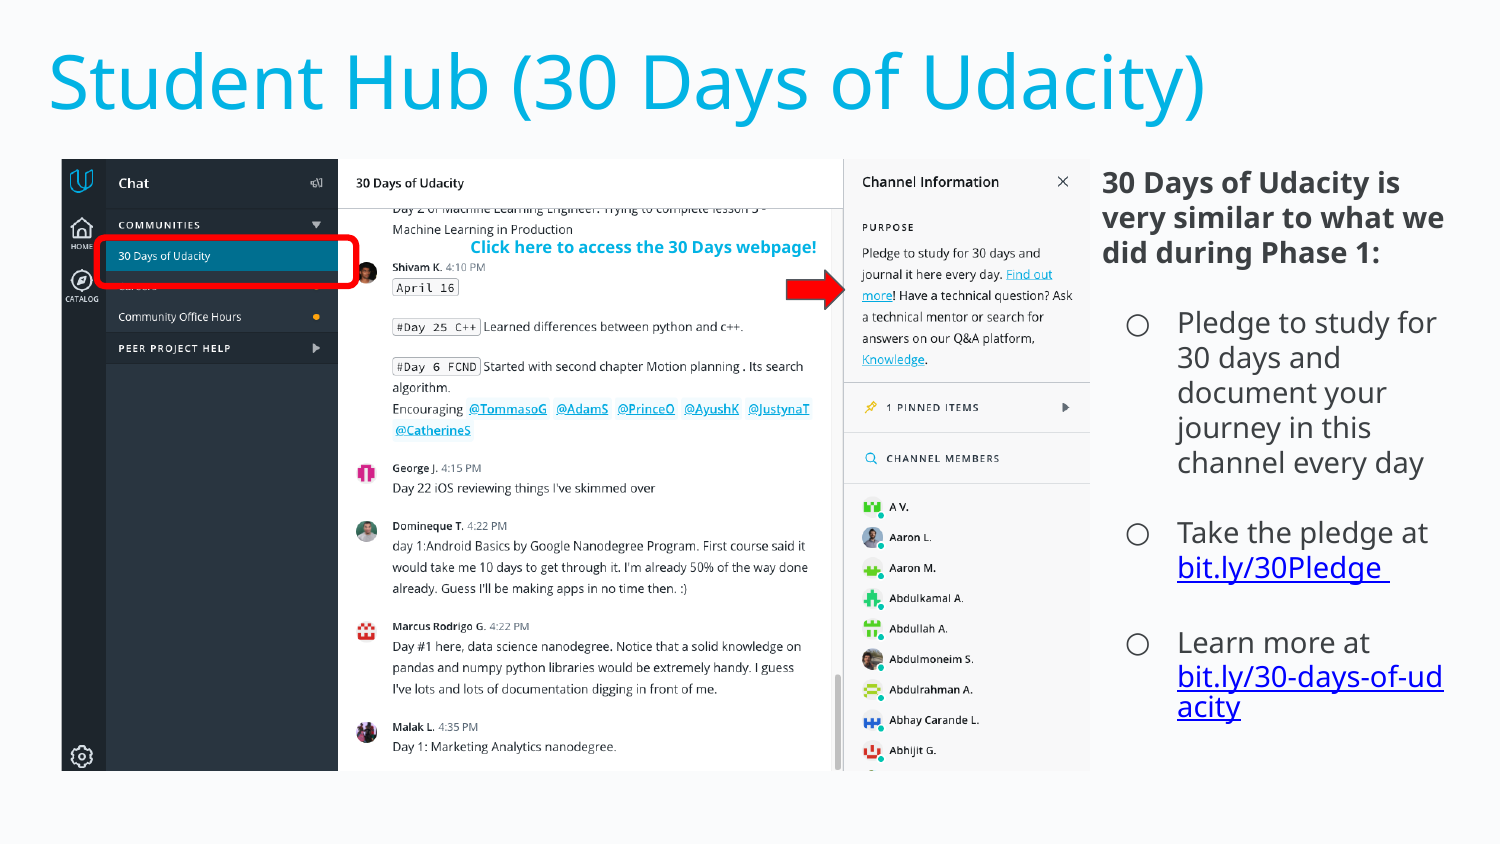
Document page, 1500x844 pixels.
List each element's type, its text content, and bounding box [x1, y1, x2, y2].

title Student Hub (30 Days of Udacity) [42, 28, 1469, 127]
picture [61, 159, 1097, 771]
text_box 30 Days of Udacity is very similar to what we did during Phase 1: Pledge to study for 30 days and document your journey in this channel every day Take the pledge at bit.ly/30Pledge Learn more at bit.ly/30-days-of-udacity [1087, 149, 1469, 815]
